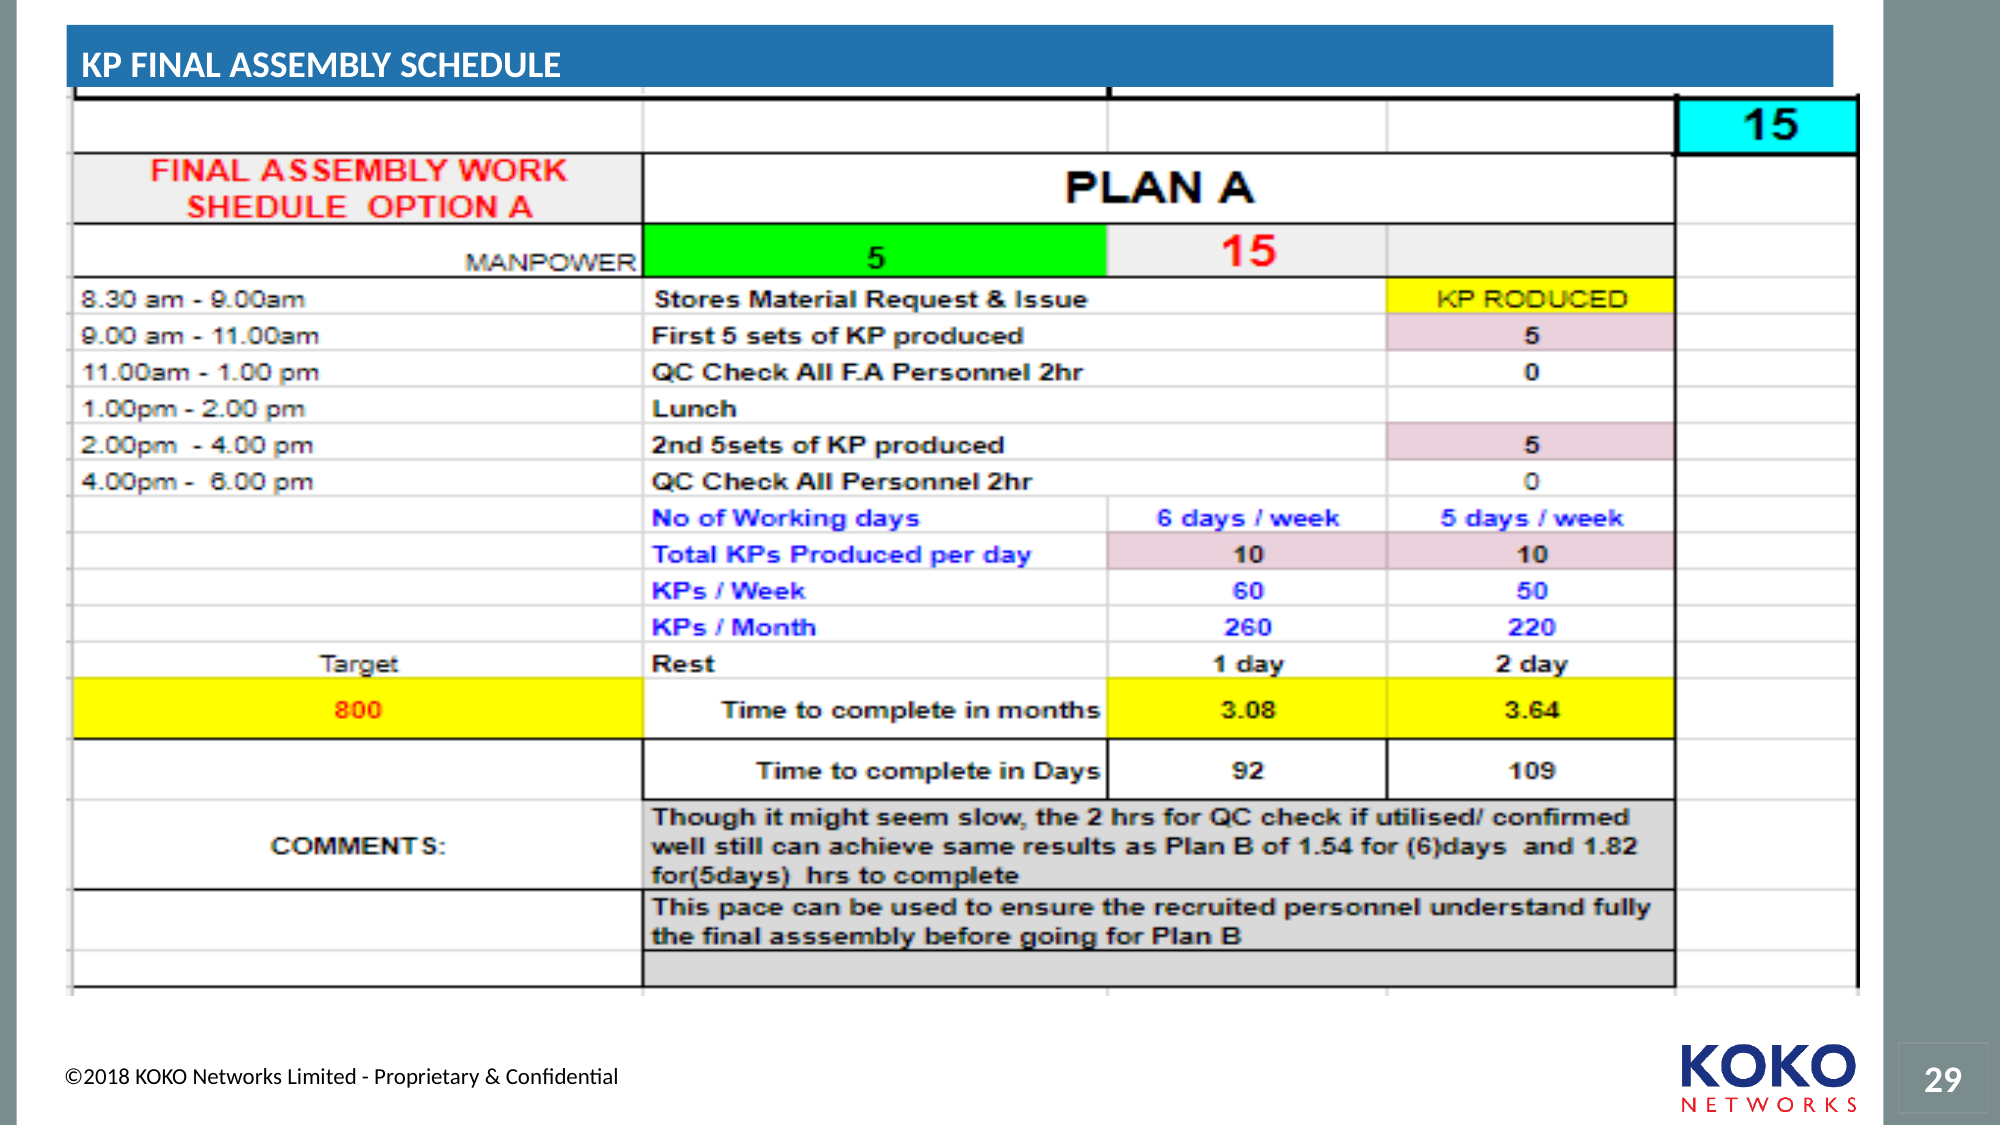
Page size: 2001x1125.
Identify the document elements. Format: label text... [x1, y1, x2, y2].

list KP FINAL ASSEMBLY SCHEDULE [66, 24, 1834, 86]
picture [1639, 1022, 1896, 1125]
picture [66, 87, 1860, 996]
slide_number ‹#› [1898, 1042, 1988, 1114]
